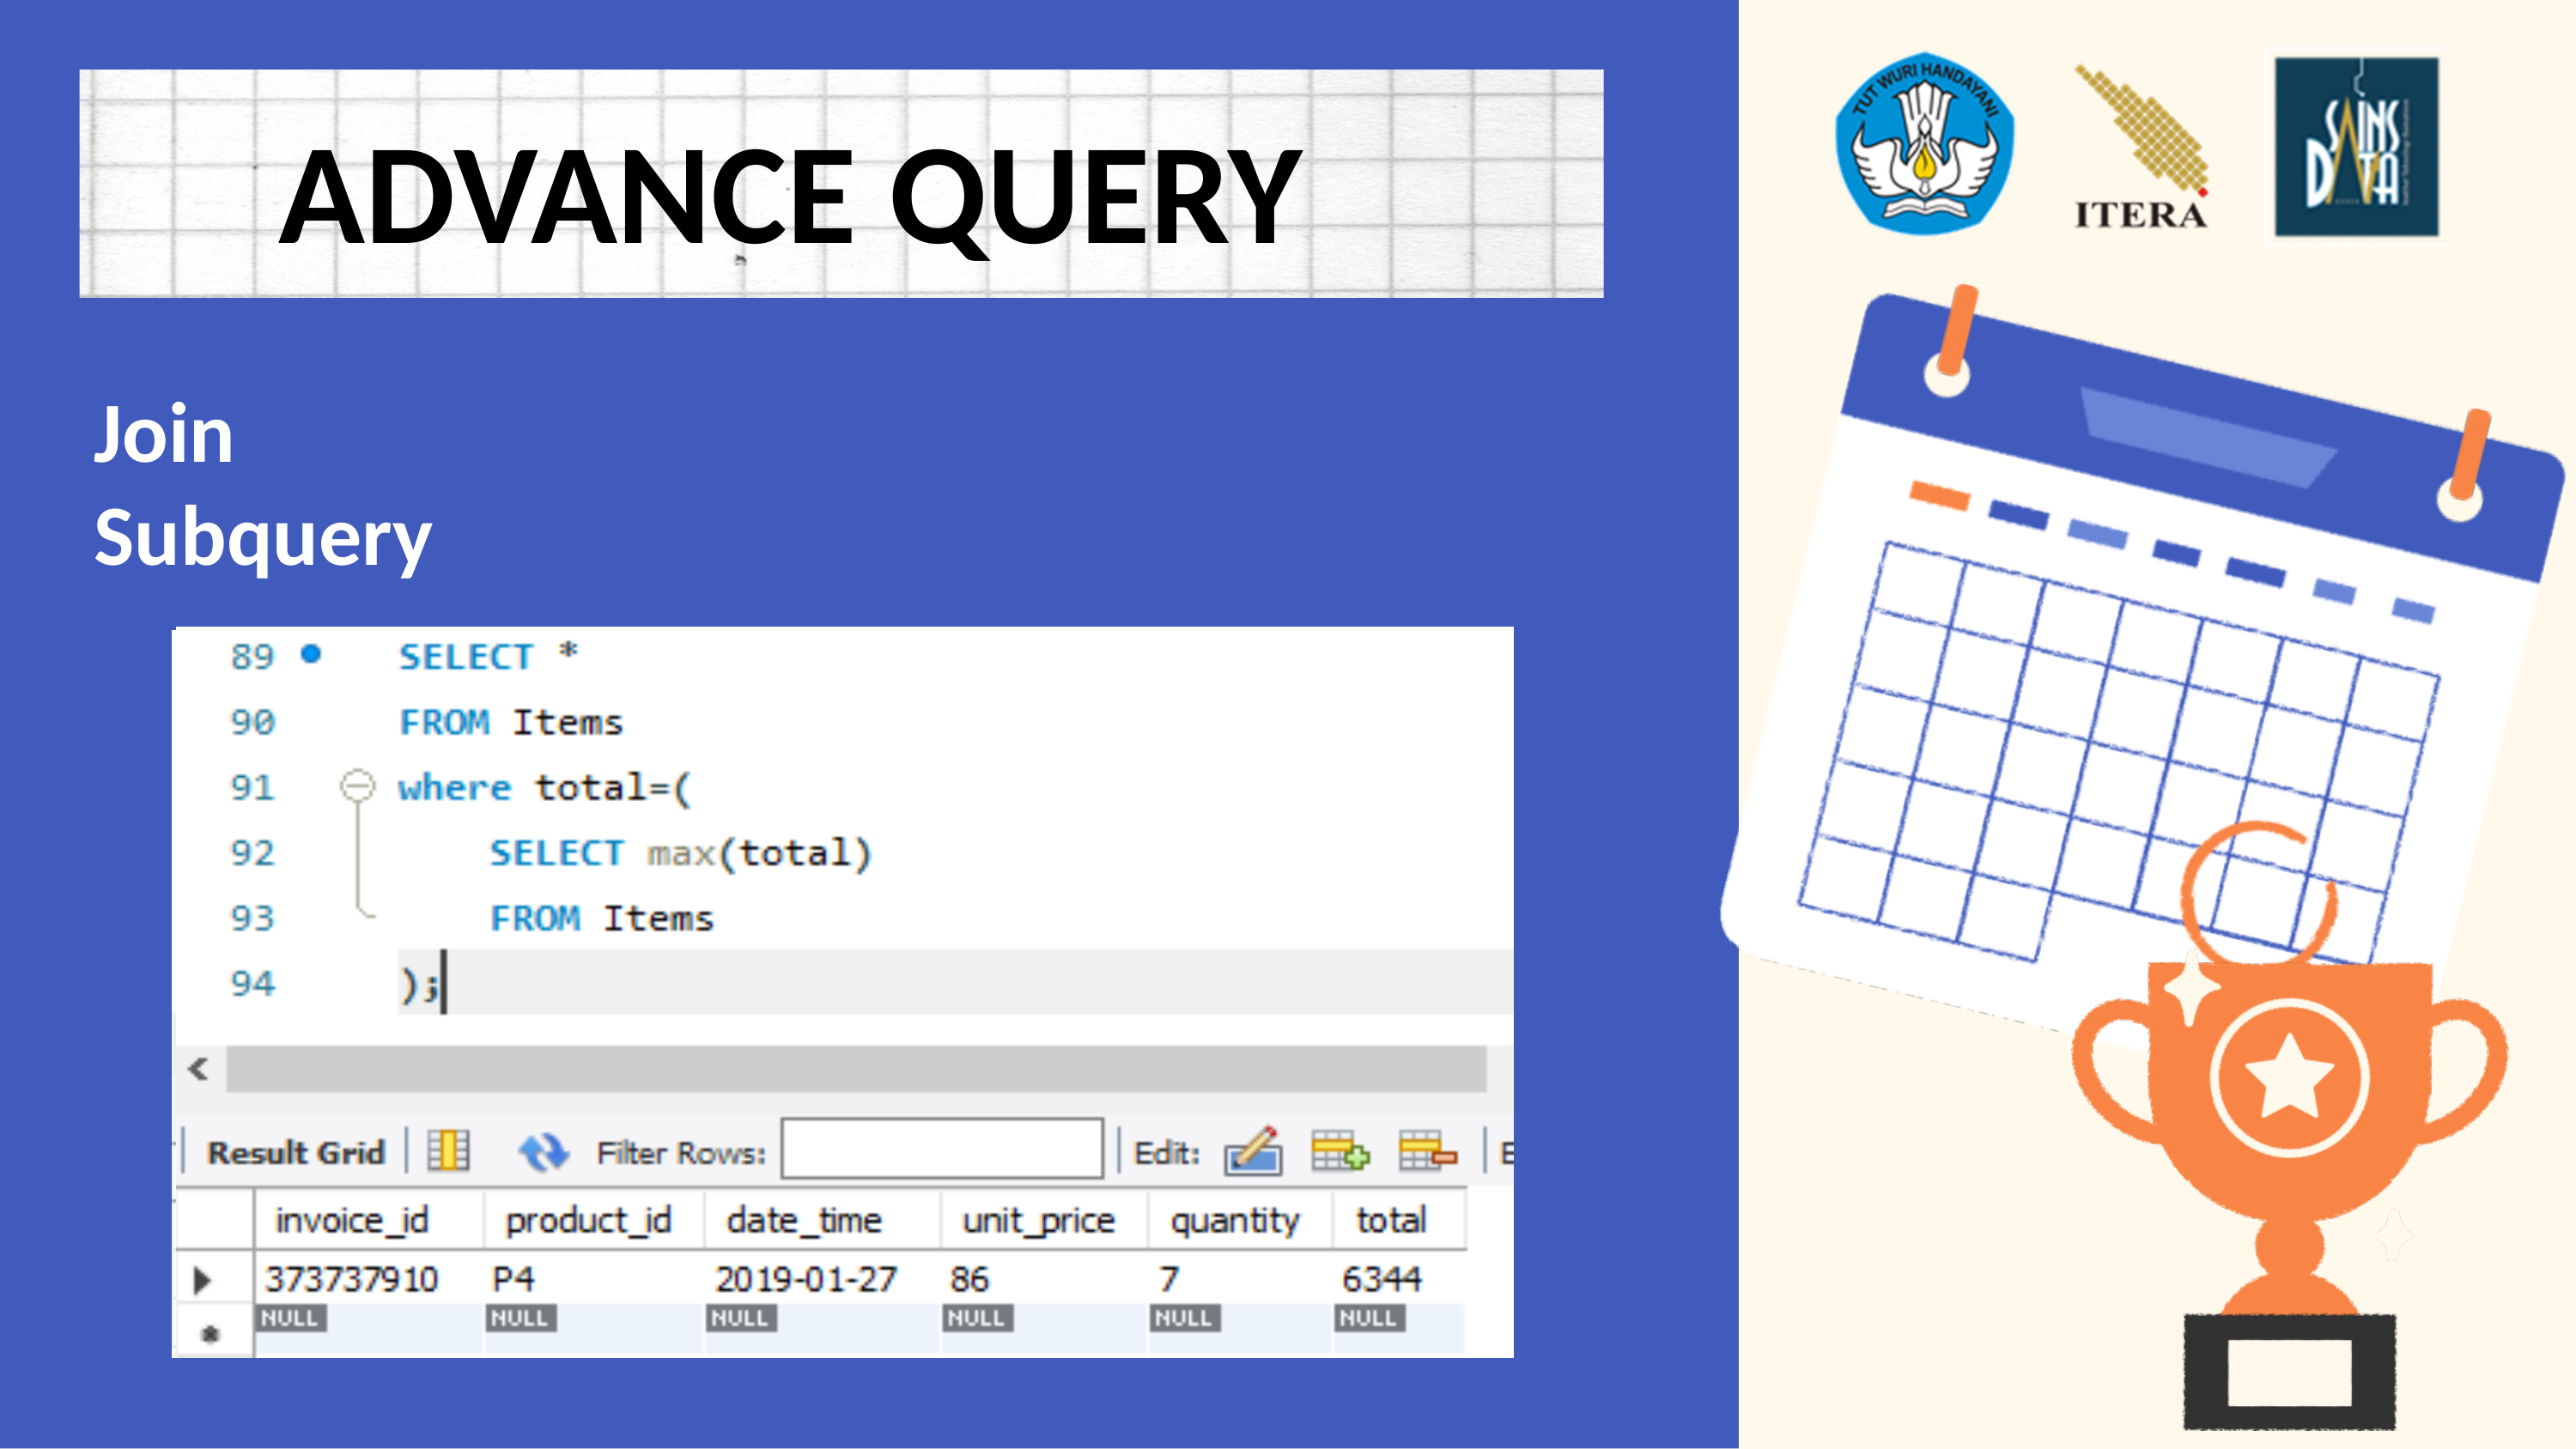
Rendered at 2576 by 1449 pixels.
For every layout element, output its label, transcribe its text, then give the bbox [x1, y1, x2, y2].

picture [1710, 264, 2576, 1431]
text_box Join Subquery [81, 370, 447, 589]
picture [79, 69, 1604, 299]
text_box [21, 598, 1710, 1361]
picture [95, 627, 1643, 1358]
text_box [0, 0, 1739, 1449]
picture [1824, 45, 2448, 250]
